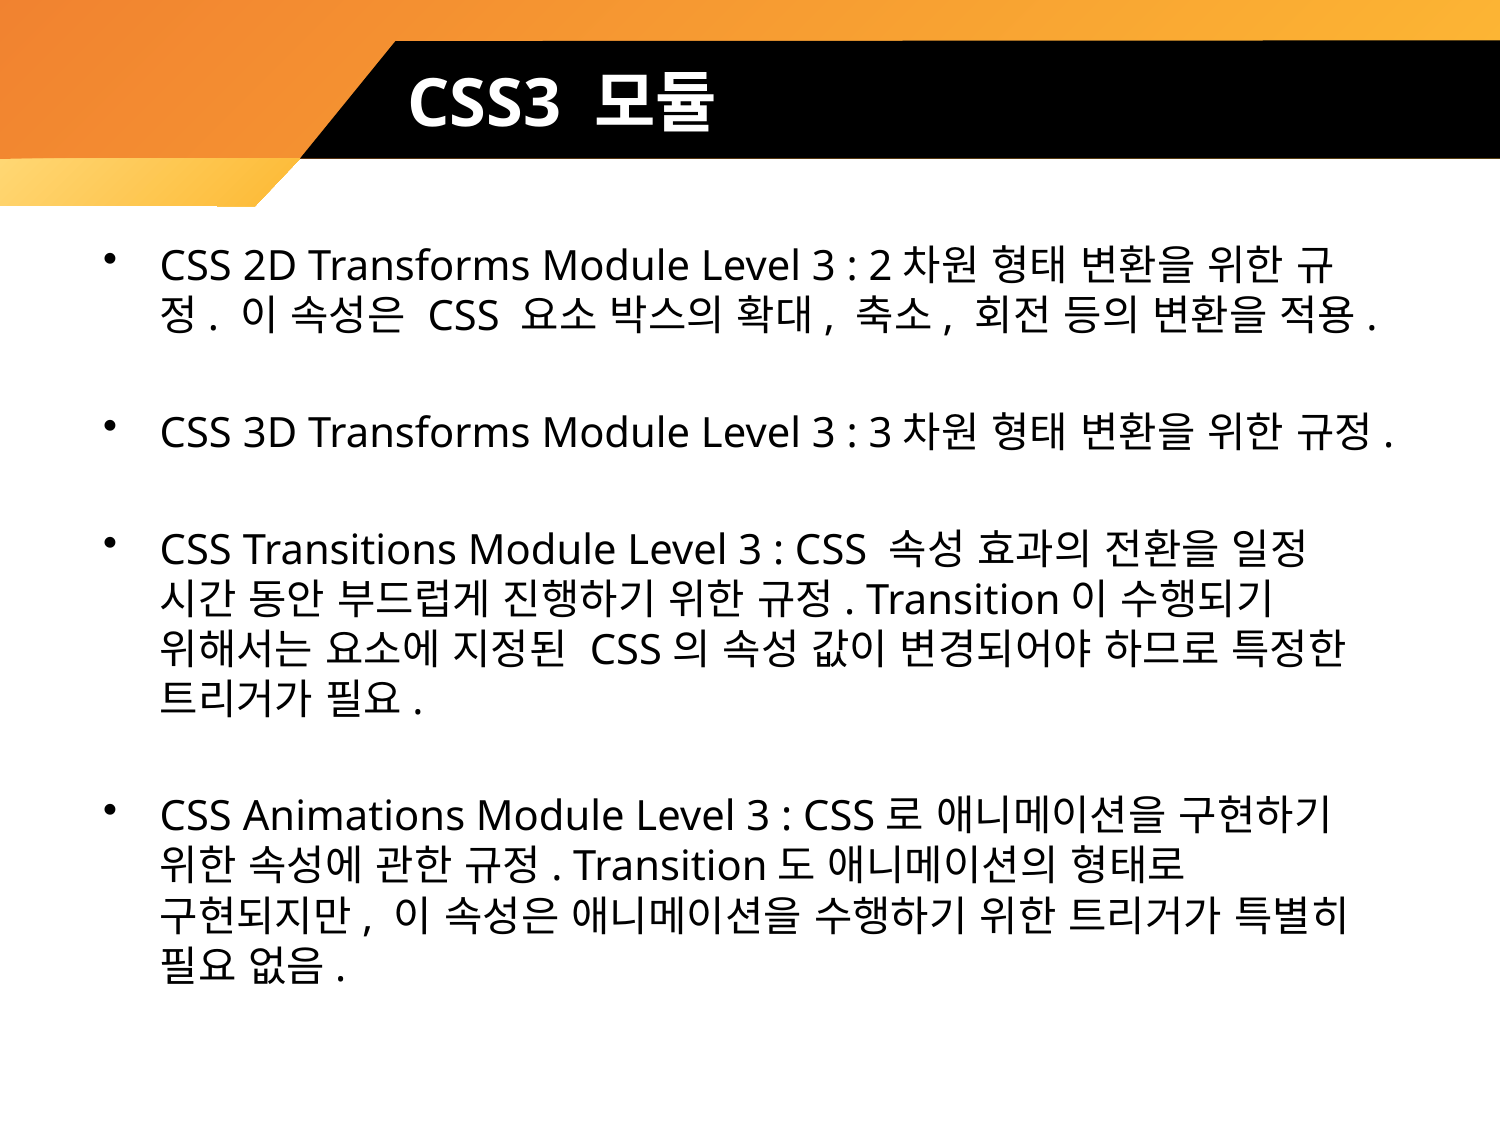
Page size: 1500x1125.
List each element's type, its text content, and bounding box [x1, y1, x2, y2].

title CSS3 모듈 [374, 36, 1481, 163]
text_box CSS 2D Transforms Module Level 3 : 2차원 형태 변환을 위한 규정. 이 속성은 CSS 요소 박스의 확대, 축소, 회전 등의 변환을 적용. CSS 3D Transforms Module Level 3 : 3차원 형태 변환을 위한 규정. CSS Transitions Module Level 3 : CSS 속성 효과의 전환을 일정 시간 동안 부드럽게 진행하기 위한 규정. Transition이 수행되기 위해서는 요소에 지정된 CSS의 속성 값이 변경되어야 하므로 특정한 트리거가 필요. CSS Animations Module Level 3 : CSS로 애니메이션을 구현하기 위한 속성에 관한 규정. Transition도 애니메이션의 형태로 구현되지만, 이 속성은 애니메이션을 수행하기 위한 트리거가 특별히 필요 없음. [88, 231, 1400, 1071]
